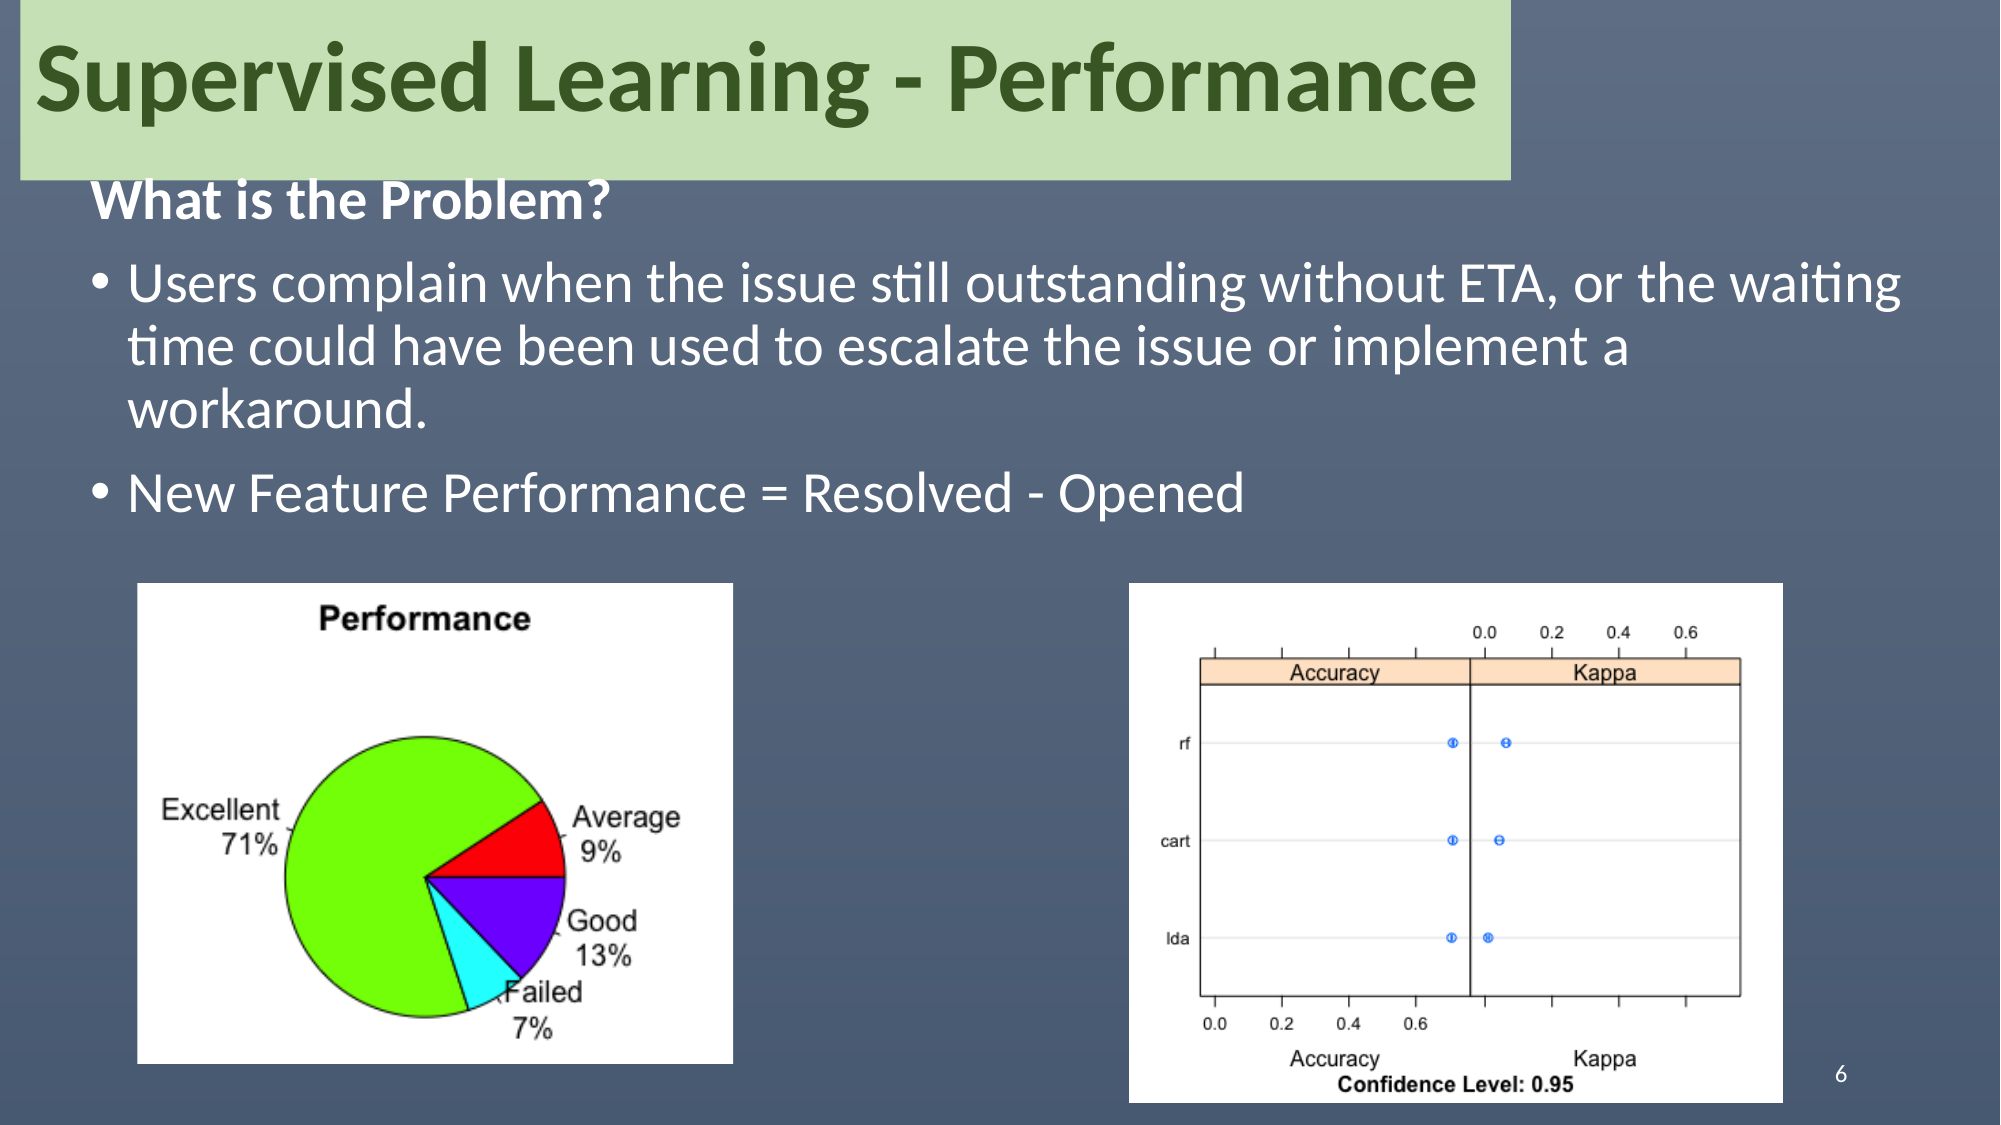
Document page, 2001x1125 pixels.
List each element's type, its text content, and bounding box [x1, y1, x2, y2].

title Supervised Learning - Performance [20, 0, 1511, 181]
list What is the Problem? Users complain when the issue still outstanding without ETA, or the waiting time could have been used to escalate the issue or implement a workaround. New Feature Performance = Resolved - Opened [75, 161, 1959, 1067]
picture [137, 583, 734, 1064]
picture [1129, 583, 1783, 1103]
slide_number 6 [1783, 1042, 1863, 1103]
